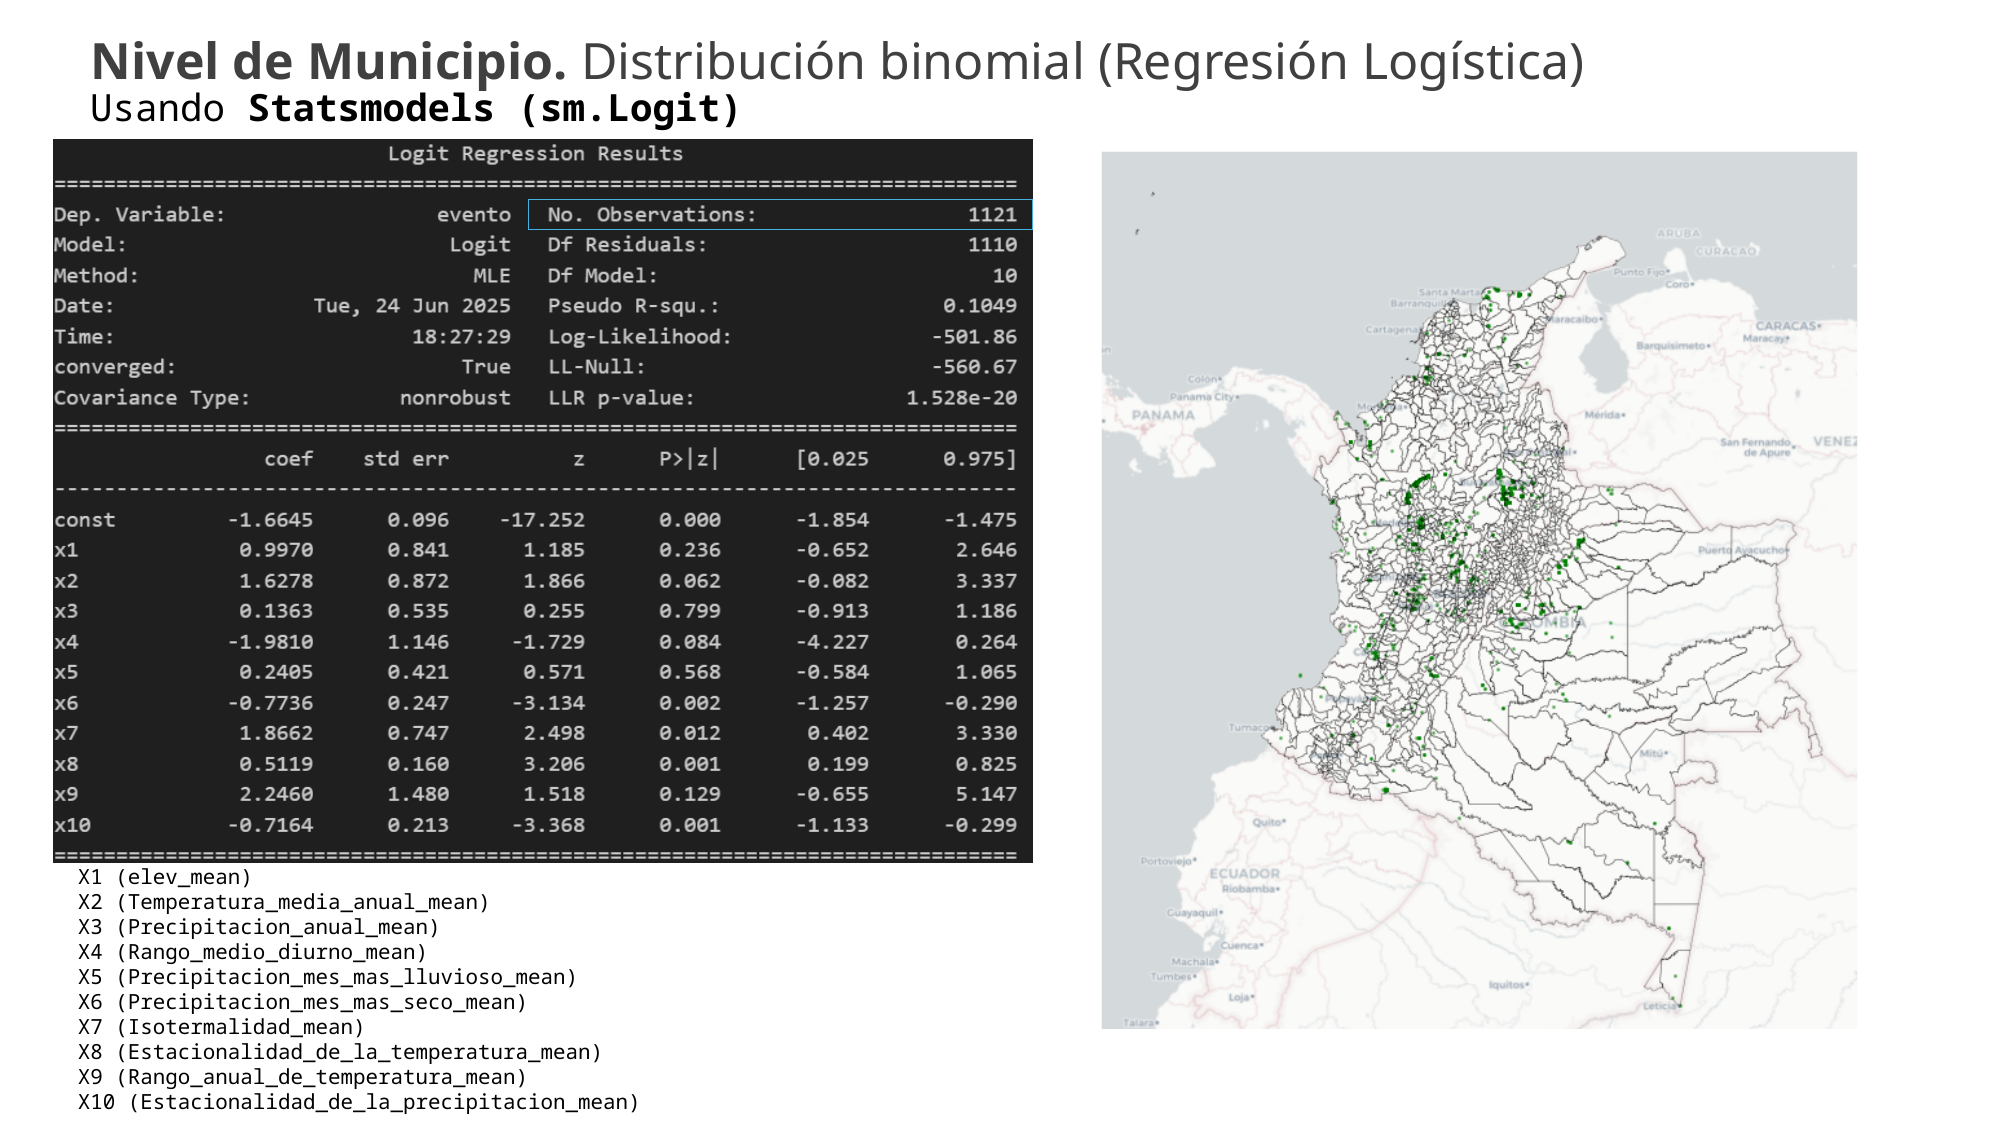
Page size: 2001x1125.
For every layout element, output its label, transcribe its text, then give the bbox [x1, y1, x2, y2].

text_box Nivel de Municipio. Distribución binomial (Regresión Logística) [75, 26, 1925, 106]
picture [52, 139, 1034, 864]
picture [1089, 138, 1870, 1030]
text_box Usando Statsmodels (sm.Logit) [75, 92, 973, 137]
text_box X1 (elev_mean) X2 (Temperatura_media_anual_mean) X3 (Precipitacion_anual_mean) X4 (Rango_medio_diurno_mean) X5 (Precipitacion_mes_mas_lluvioso_mean) X6 (Precipitacion_mes_mas_seco_mean) X7 (Isotermalidad_mean) X8 (Estacionalidad_de_la_temperatura_mean) X9 (Rango_anual_de_temperatura_mean) X10 (Estacionalidad_de_la_precipitacion_mean) [63, 864, 704, 1122]
